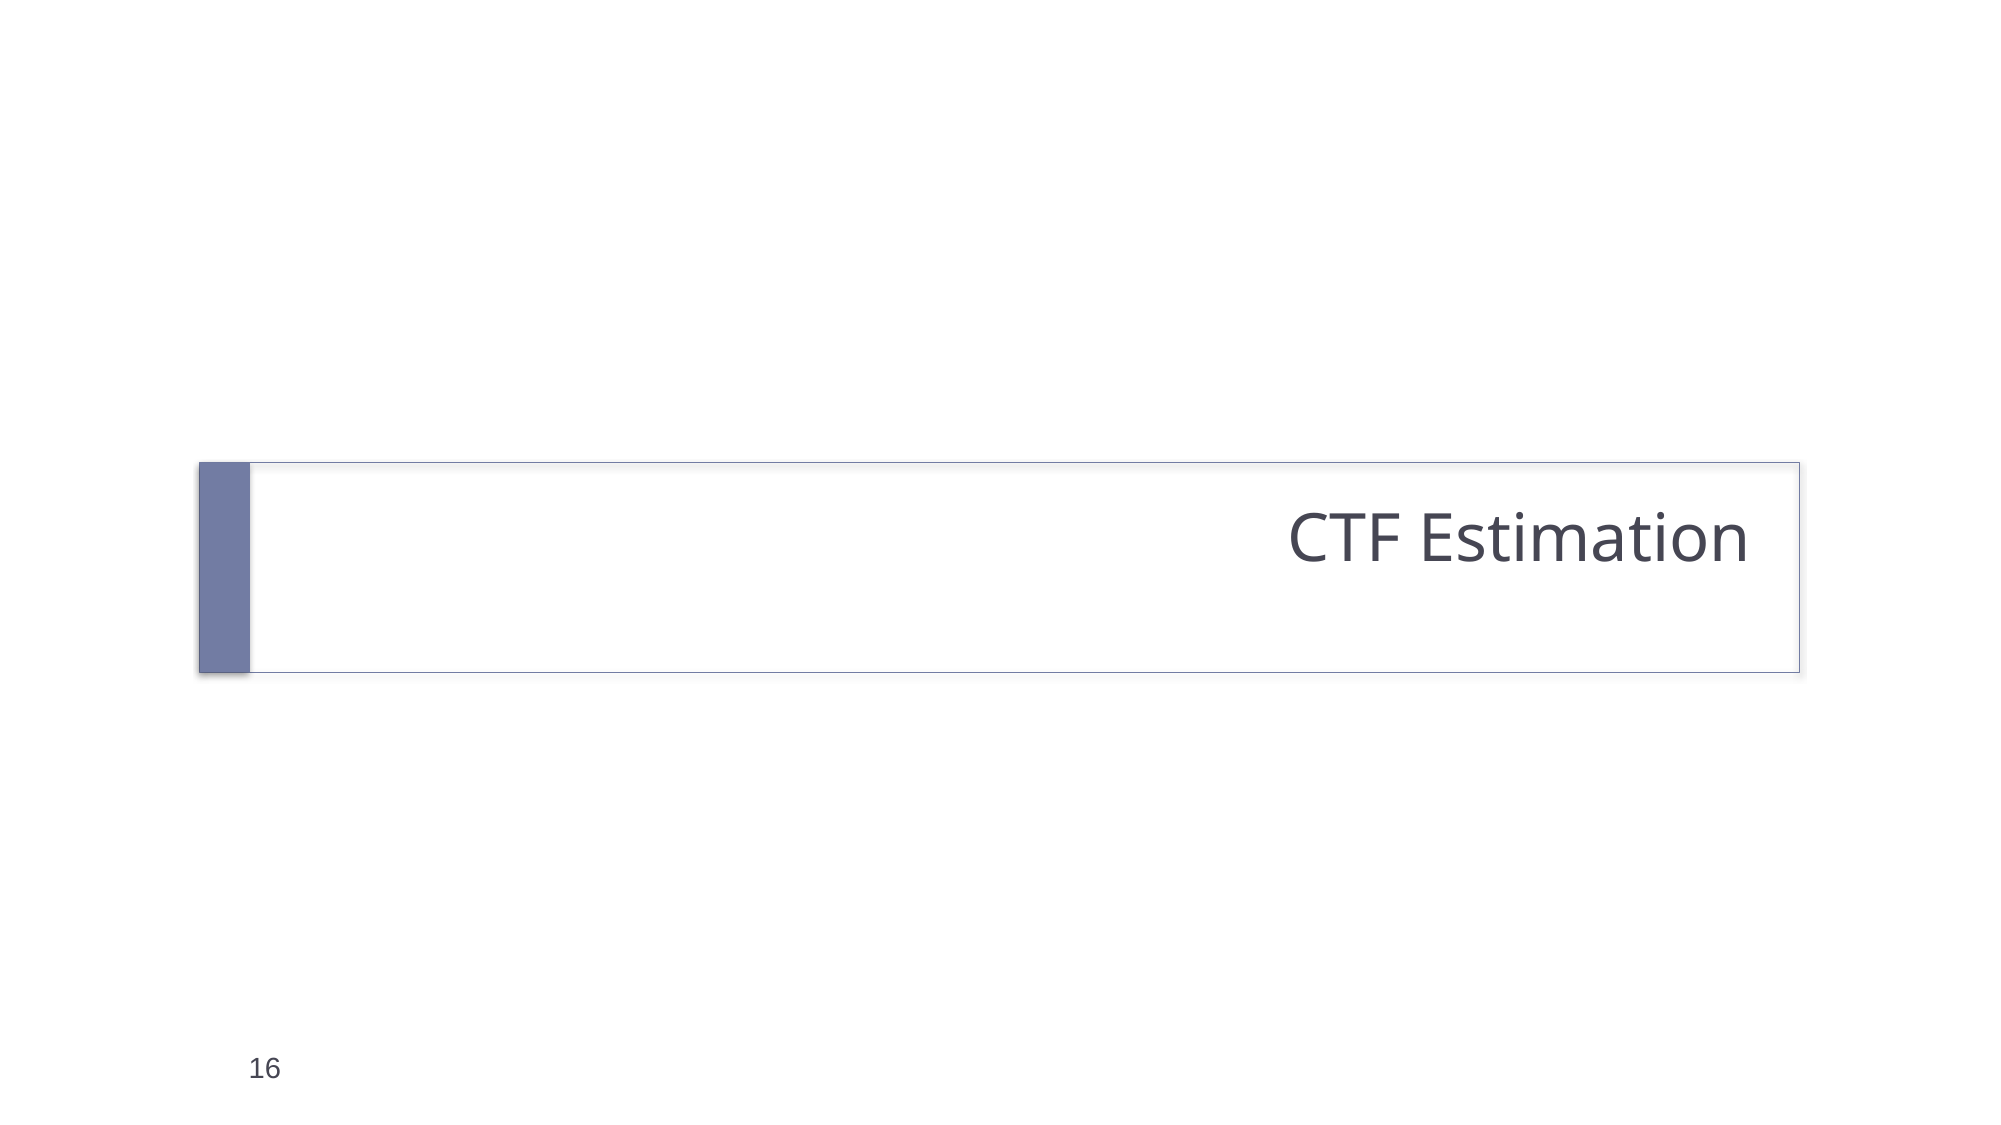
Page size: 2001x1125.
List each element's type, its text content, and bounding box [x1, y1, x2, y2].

title CTF Estimation [266, 487, 1767, 663]
slide_number 16 [234, 1042, 567, 1103]
